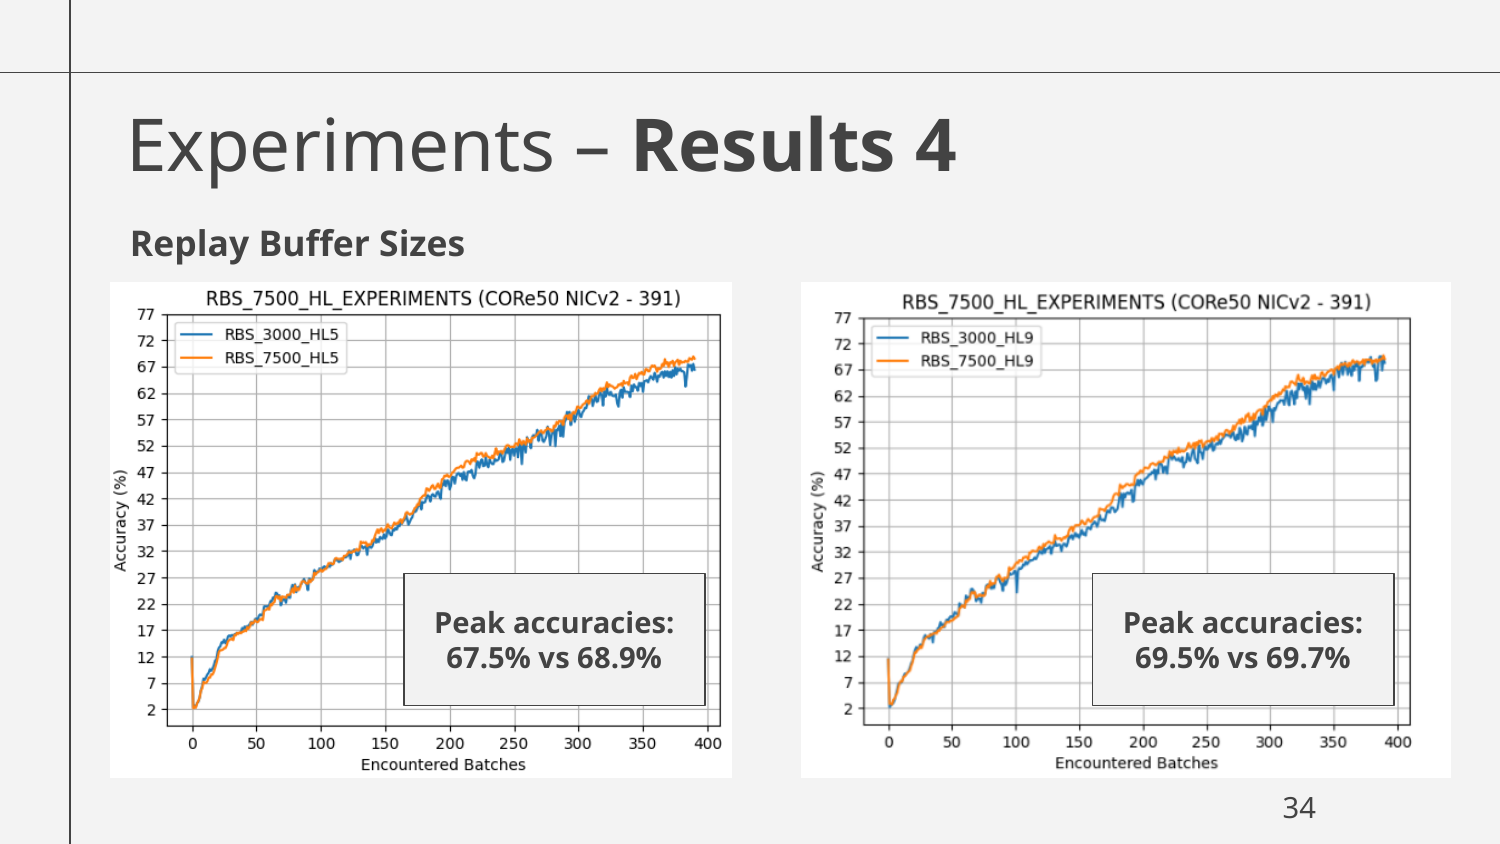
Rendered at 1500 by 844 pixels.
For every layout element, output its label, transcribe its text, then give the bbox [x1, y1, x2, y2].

picture [110, 282, 733, 778]
picture [800, 282, 1452, 778]
title Experiments – Results 4 [110, 83, 1413, 164]
slide_number 34 [1241, 785, 1332, 839]
text_box Replay Buffer Sizes [114, 219, 1417, 264]
